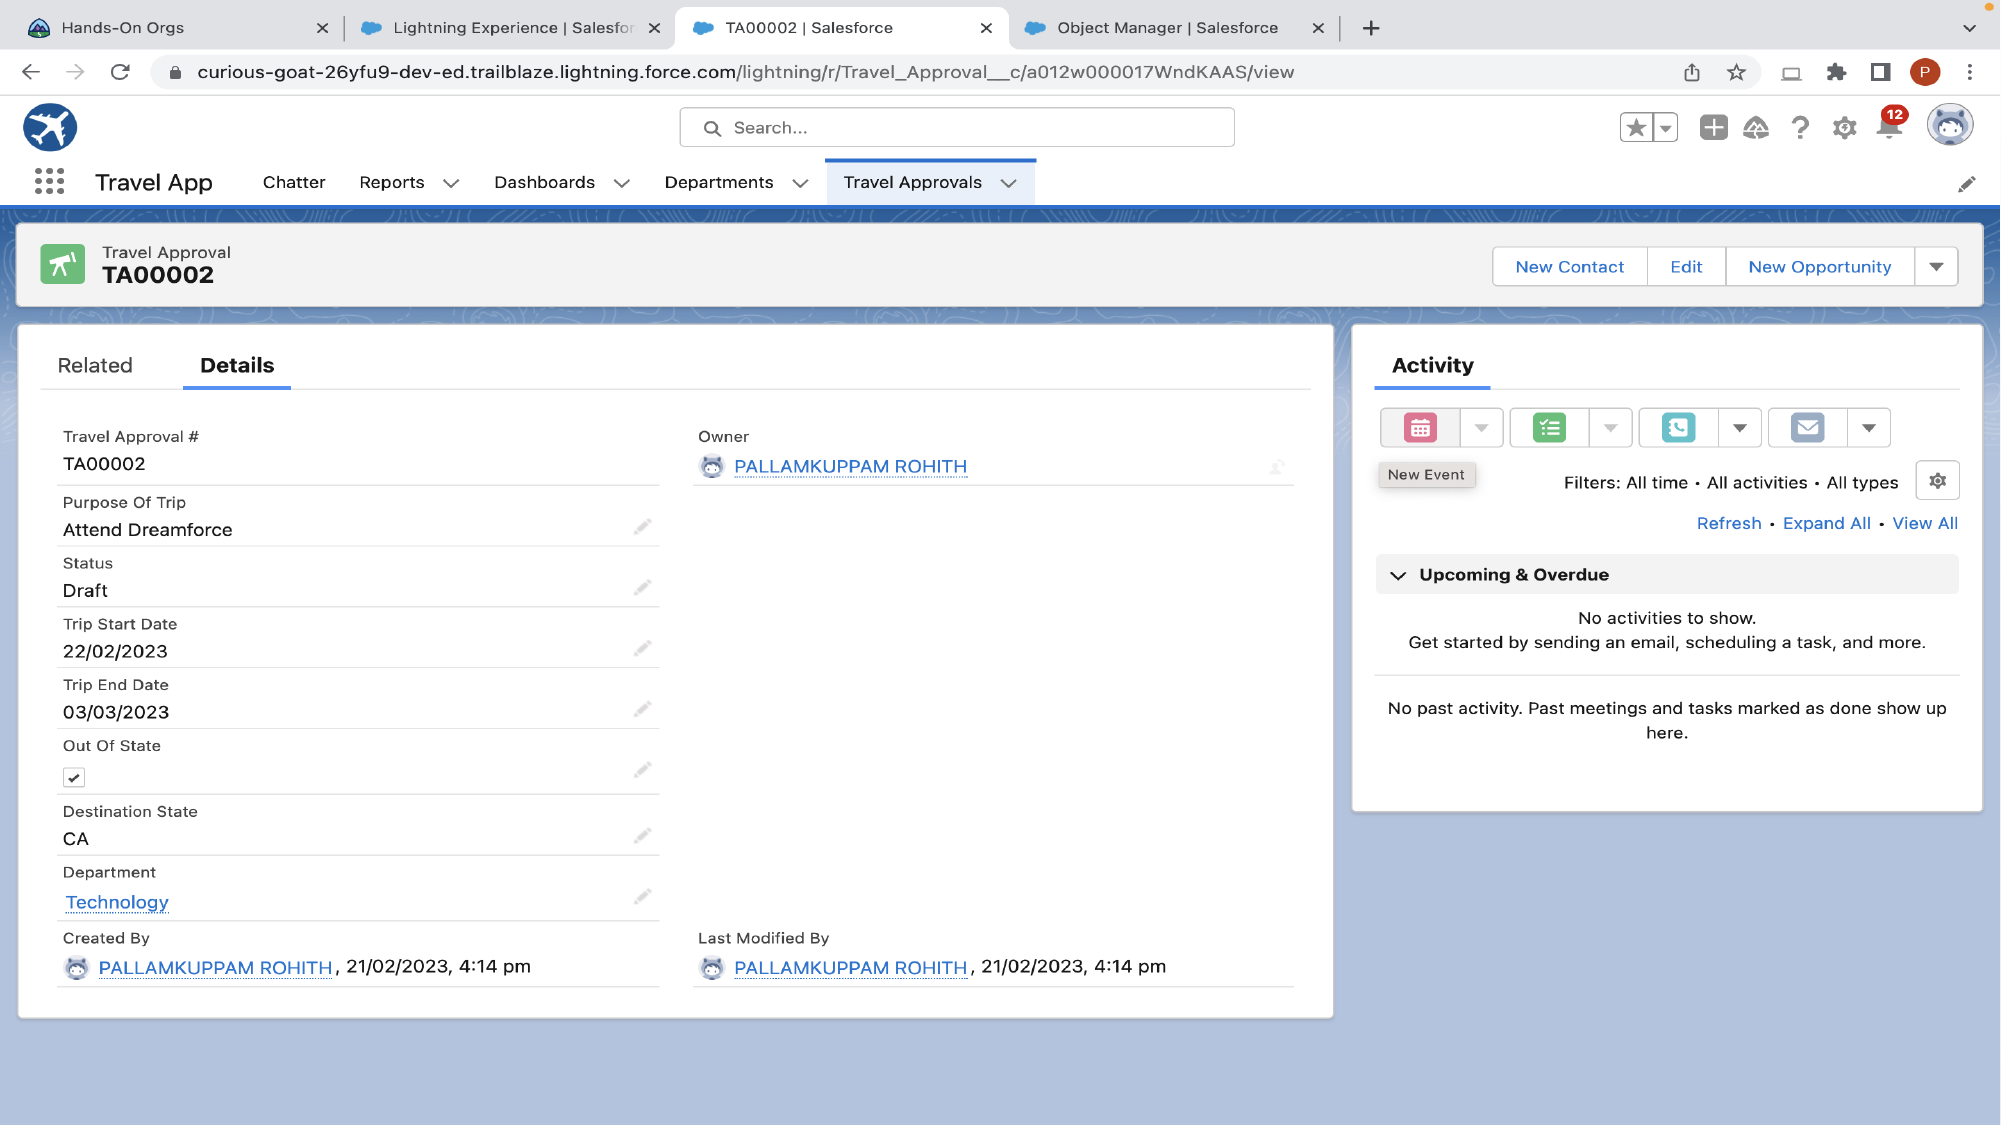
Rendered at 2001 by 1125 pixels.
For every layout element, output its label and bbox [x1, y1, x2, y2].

list [0, 0, 2000, 1125]
